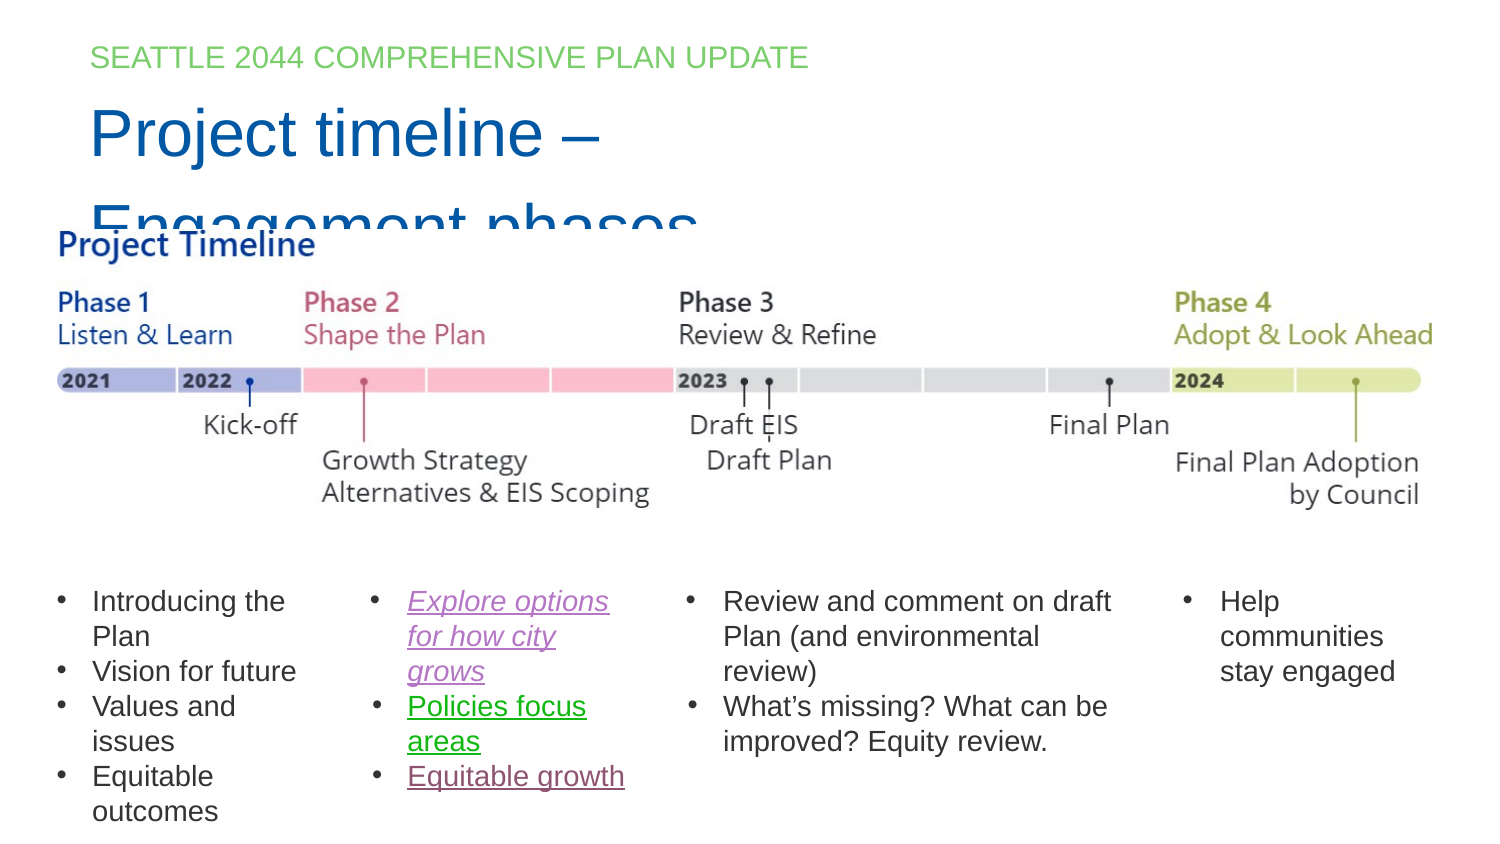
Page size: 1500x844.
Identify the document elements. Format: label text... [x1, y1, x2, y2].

picture [56, 228, 1432, 510]
text_box Help communities stay engaged [1182, 580, 1428, 688]
title SEATTLE 2044 COMPREHENSIVE PLAN UPDATE Project timeline – Engagement phases [87, 29, 895, 227]
text_box Introducing the Plan Vision for future Values and issues Equitable outcomes [54, 580, 325, 827]
text_box Review and comment on draft Plan (and environmental review) What’s missing? What can be improved? Equity review. [685, 580, 1125, 757]
text_box Explore options for how city grows Policies focus areas Equitable growth [370, 580, 628, 792]
